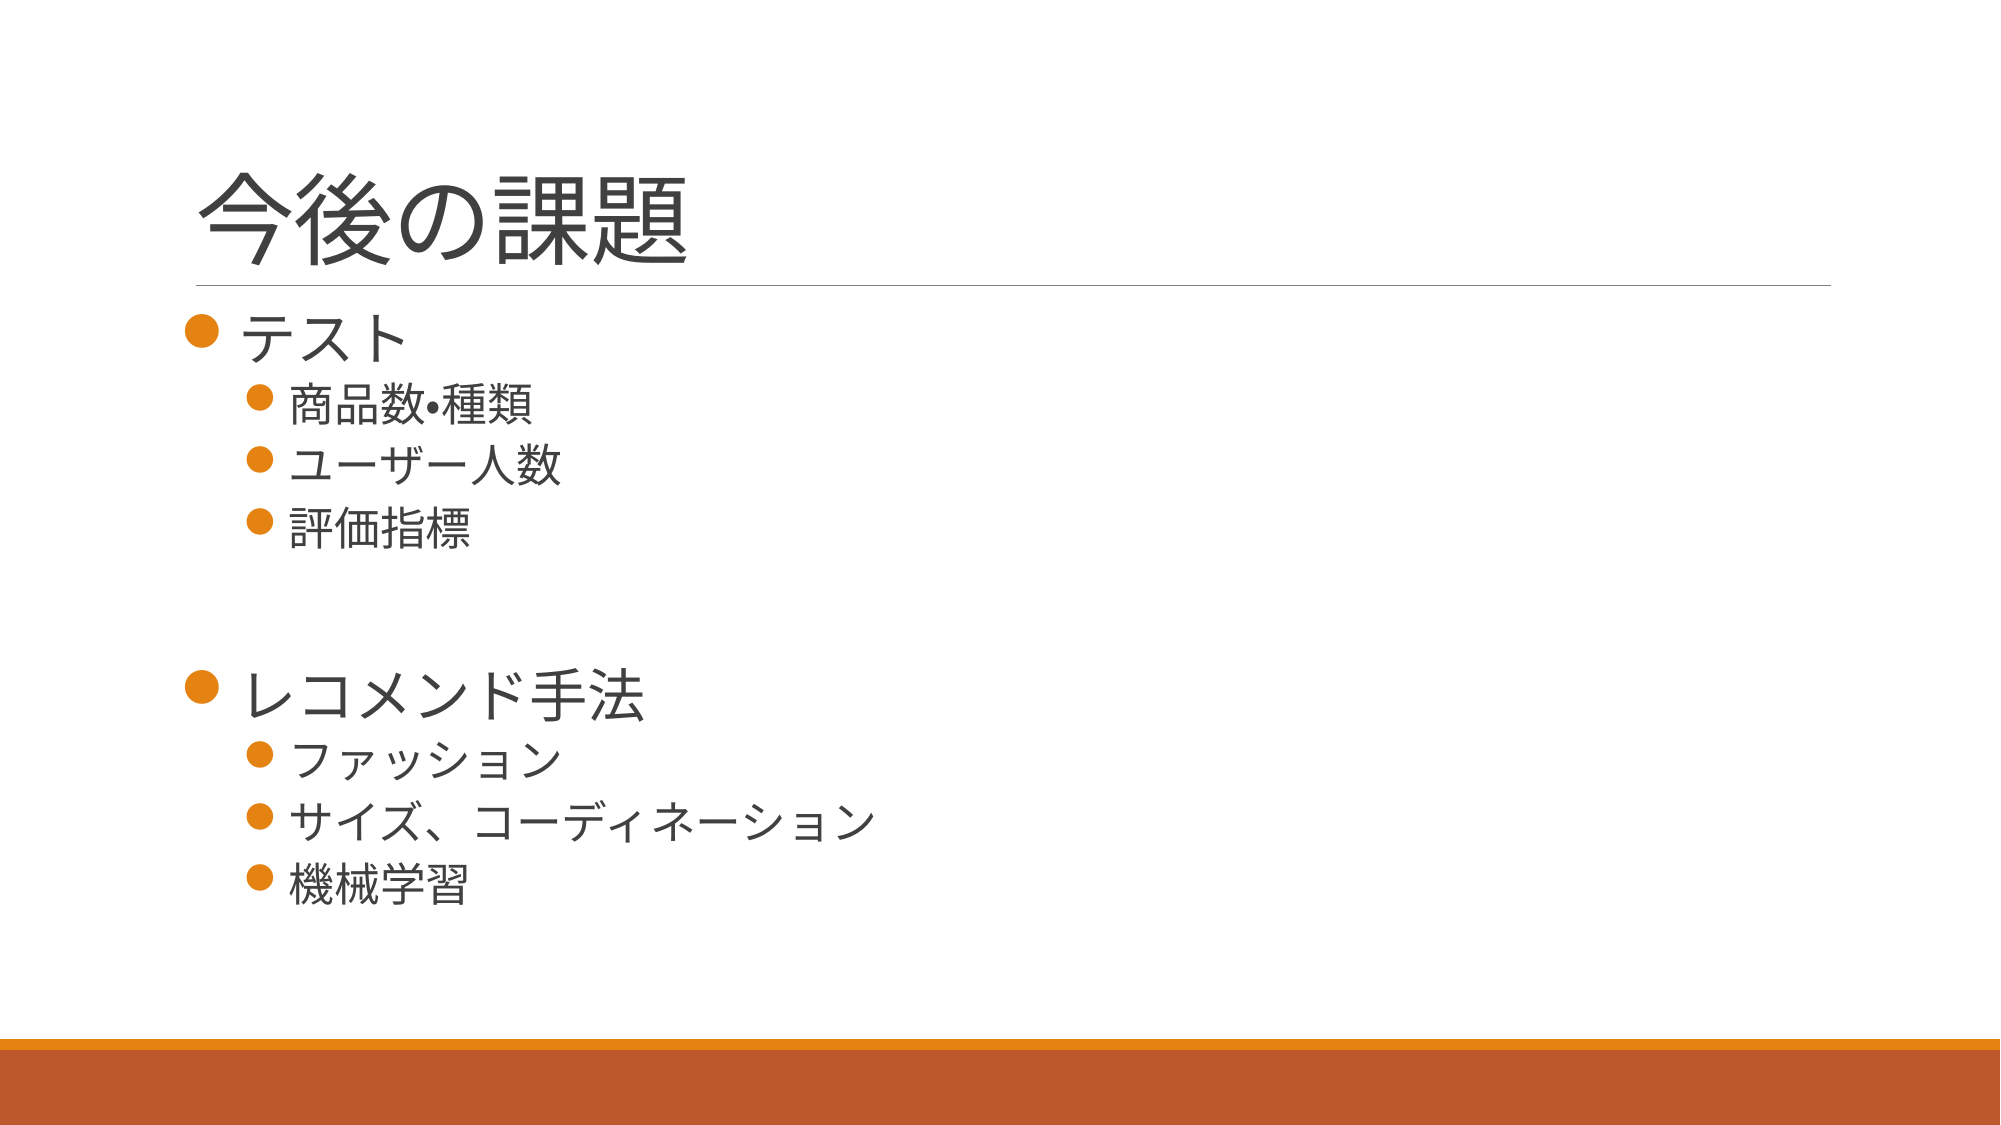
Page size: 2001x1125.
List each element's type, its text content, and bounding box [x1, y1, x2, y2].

list テスト 商品数・種類 ユーザー人数 評価指標 レコメンド手法 ファッション サイズ、コーディネーション 機械学習 [180, 302, 1830, 963]
title 今後の課題 [180, 47, 1830, 285]
